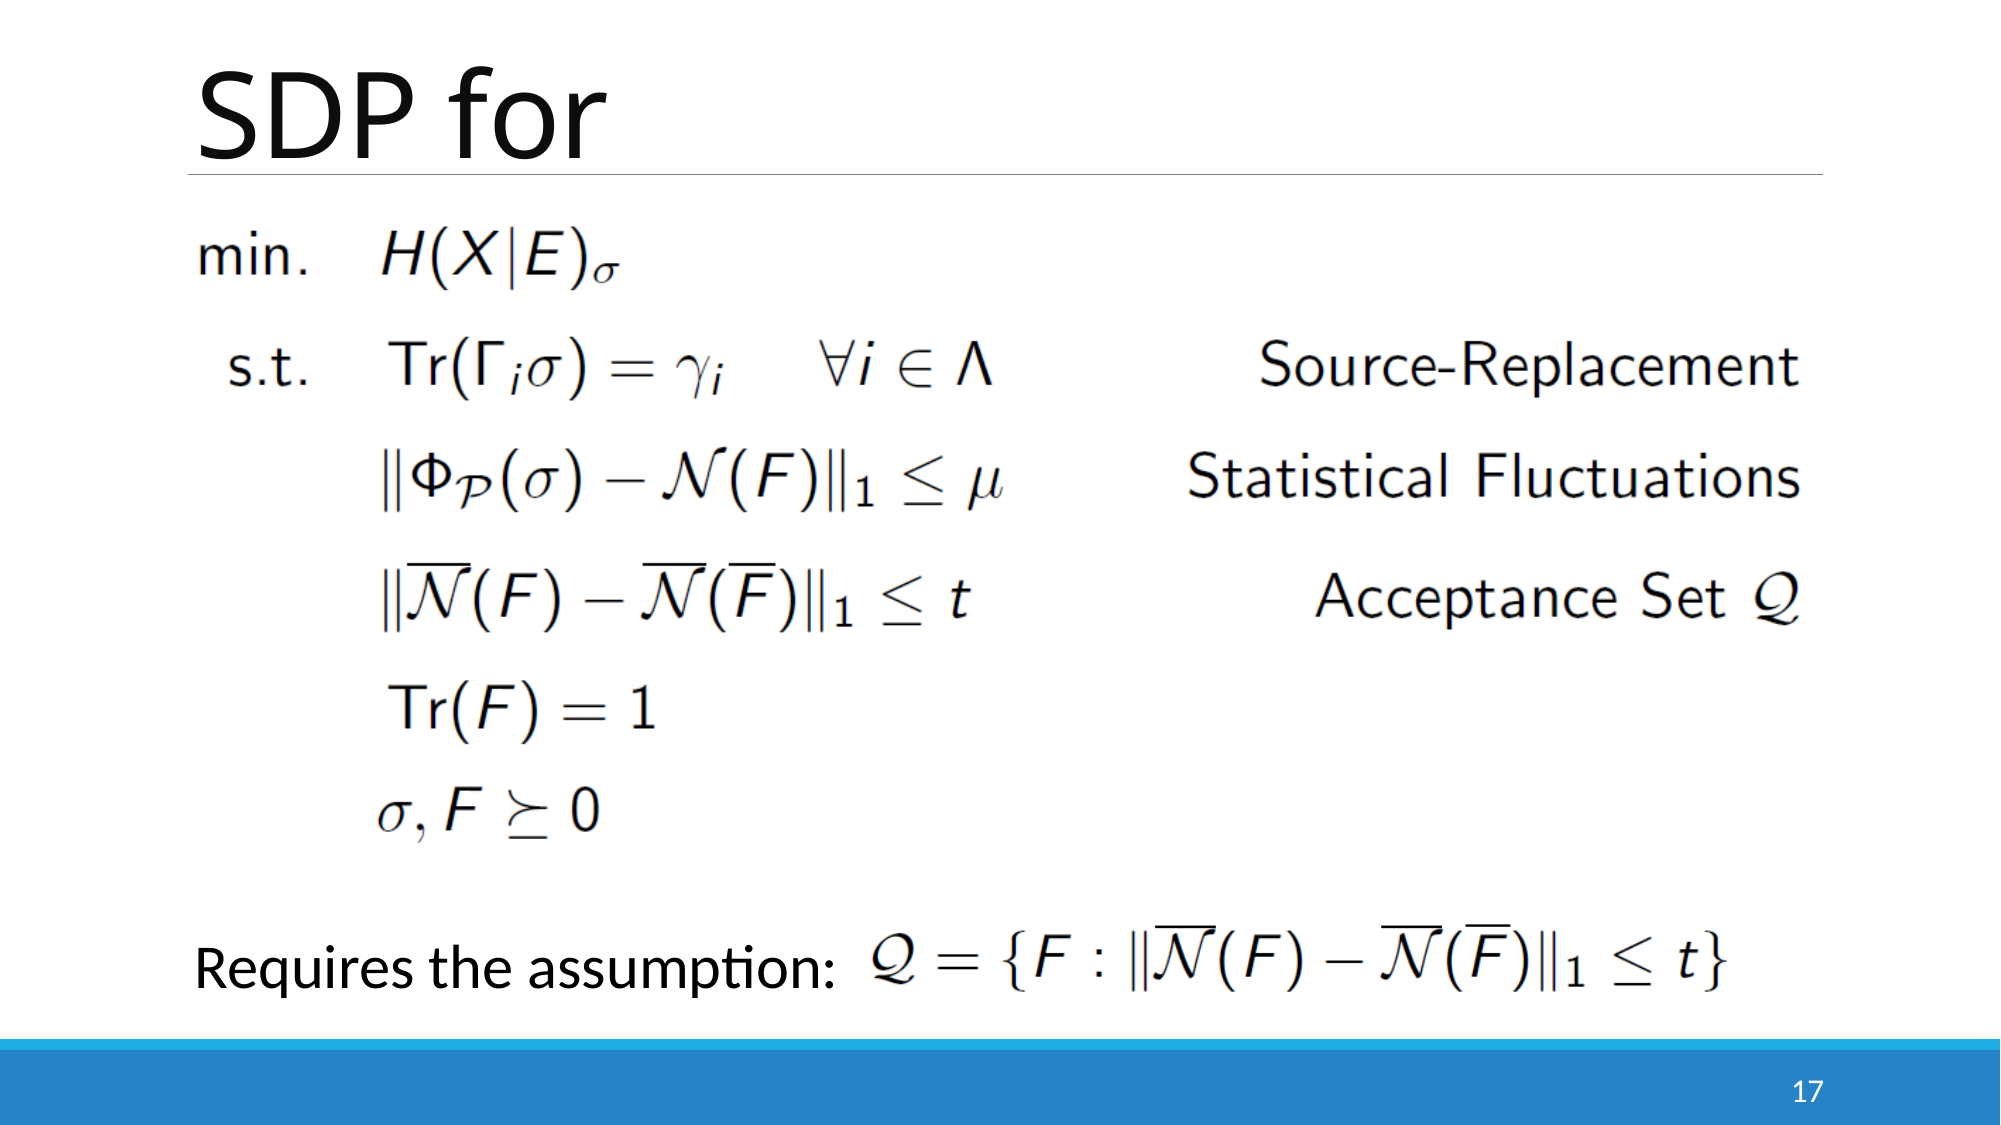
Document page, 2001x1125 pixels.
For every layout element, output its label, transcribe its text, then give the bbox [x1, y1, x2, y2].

text_box Requires the assumption: [179, 918, 859, 1009]
picture [179, 213, 1831, 863]
picture [862, 912, 1739, 1019]
slide_number 17 [1624, 1059, 1840, 1120]
